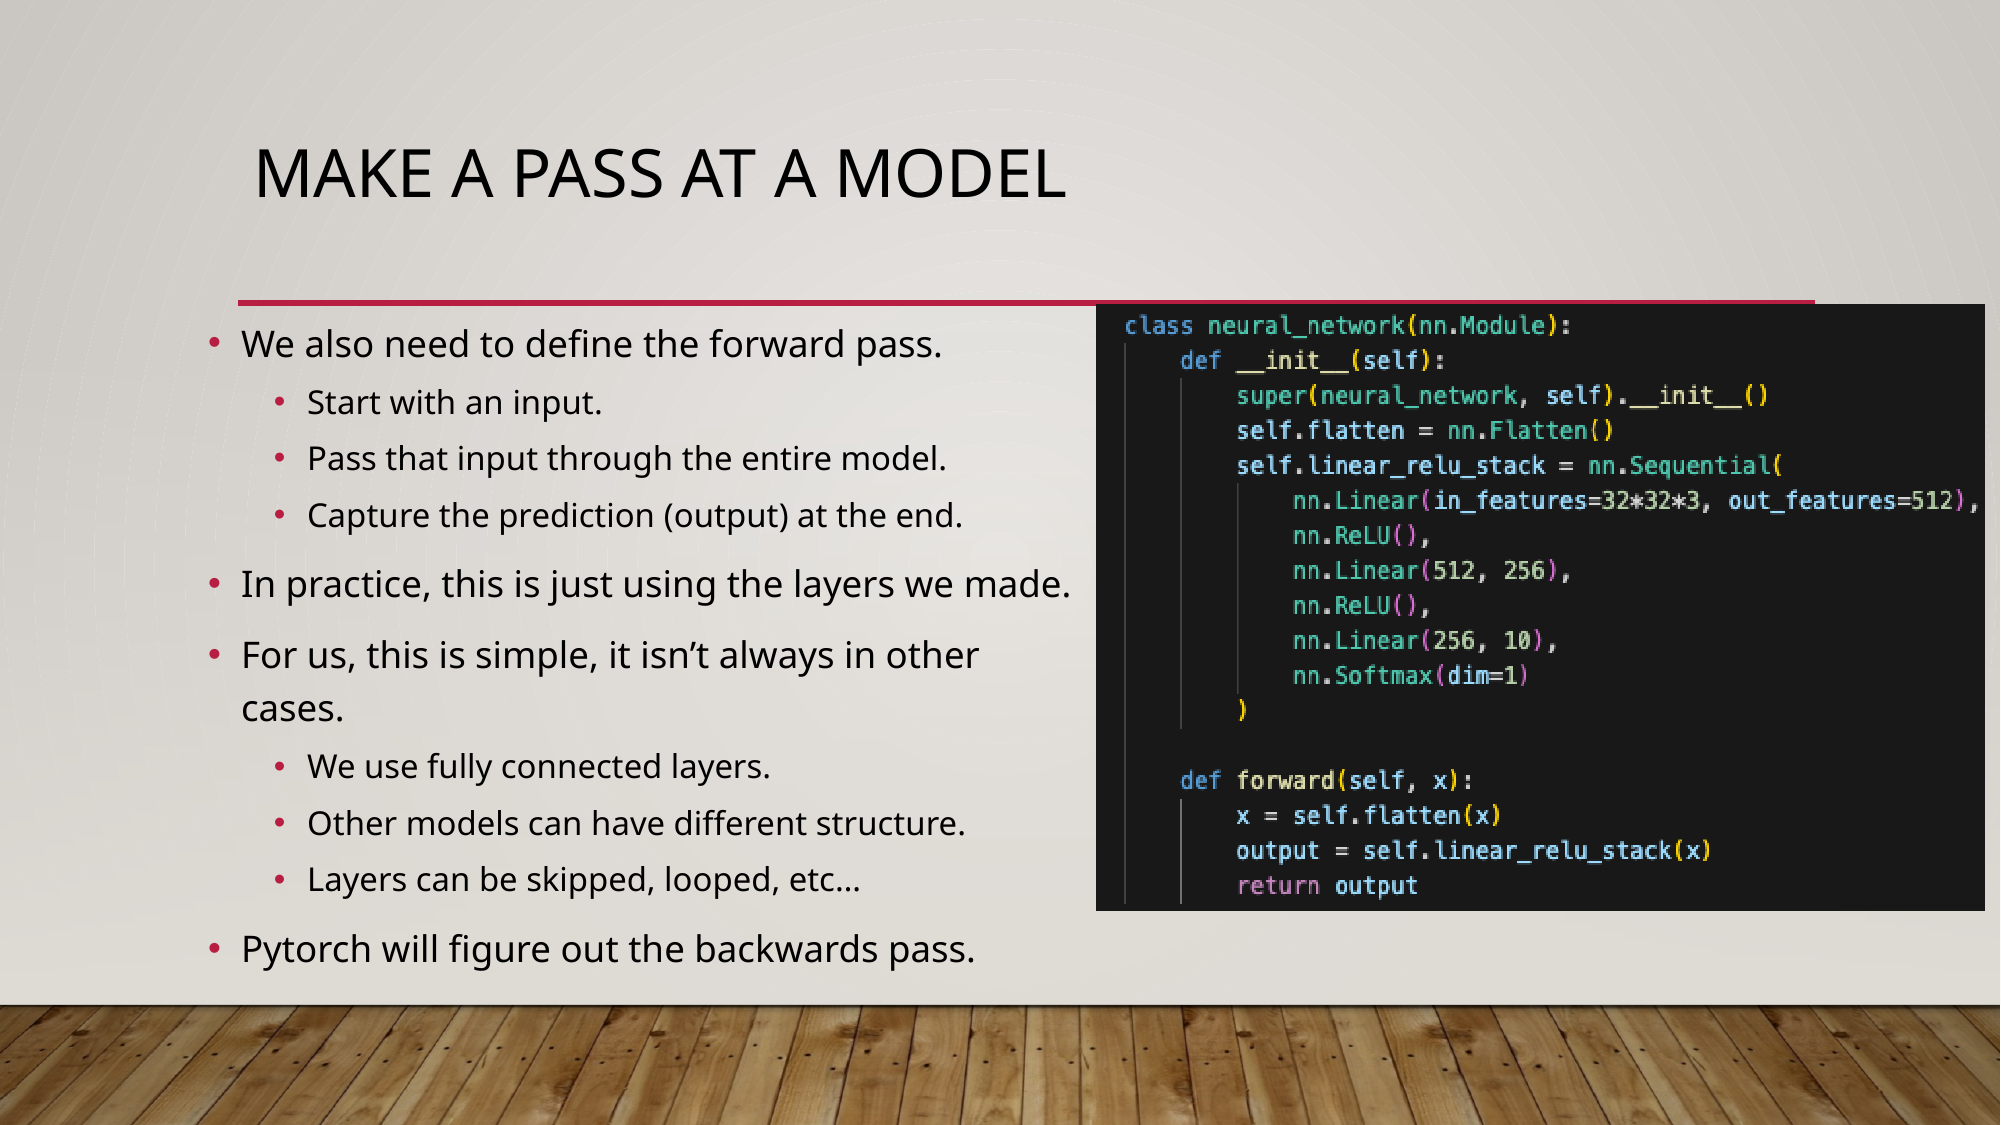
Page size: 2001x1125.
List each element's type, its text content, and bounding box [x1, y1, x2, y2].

picture [1096, 303, 1986, 911]
title Make a pass at a Model [238, 131, 1814, 304]
picture [0, 1005, 2000, 1125]
list We also need to define the forward pass. Start with an input. Pass that input through the entire model. Capture the prediction (output) at the end. In practice, this is just using the layers we made. For us, this is simple, it isn’t always in other cases. We use fully connected layers. Other models can have different structure. Layers can be skipped, looped, etc… Pytorch will figure out the backwards pass. [193, 304, 1097, 993]
